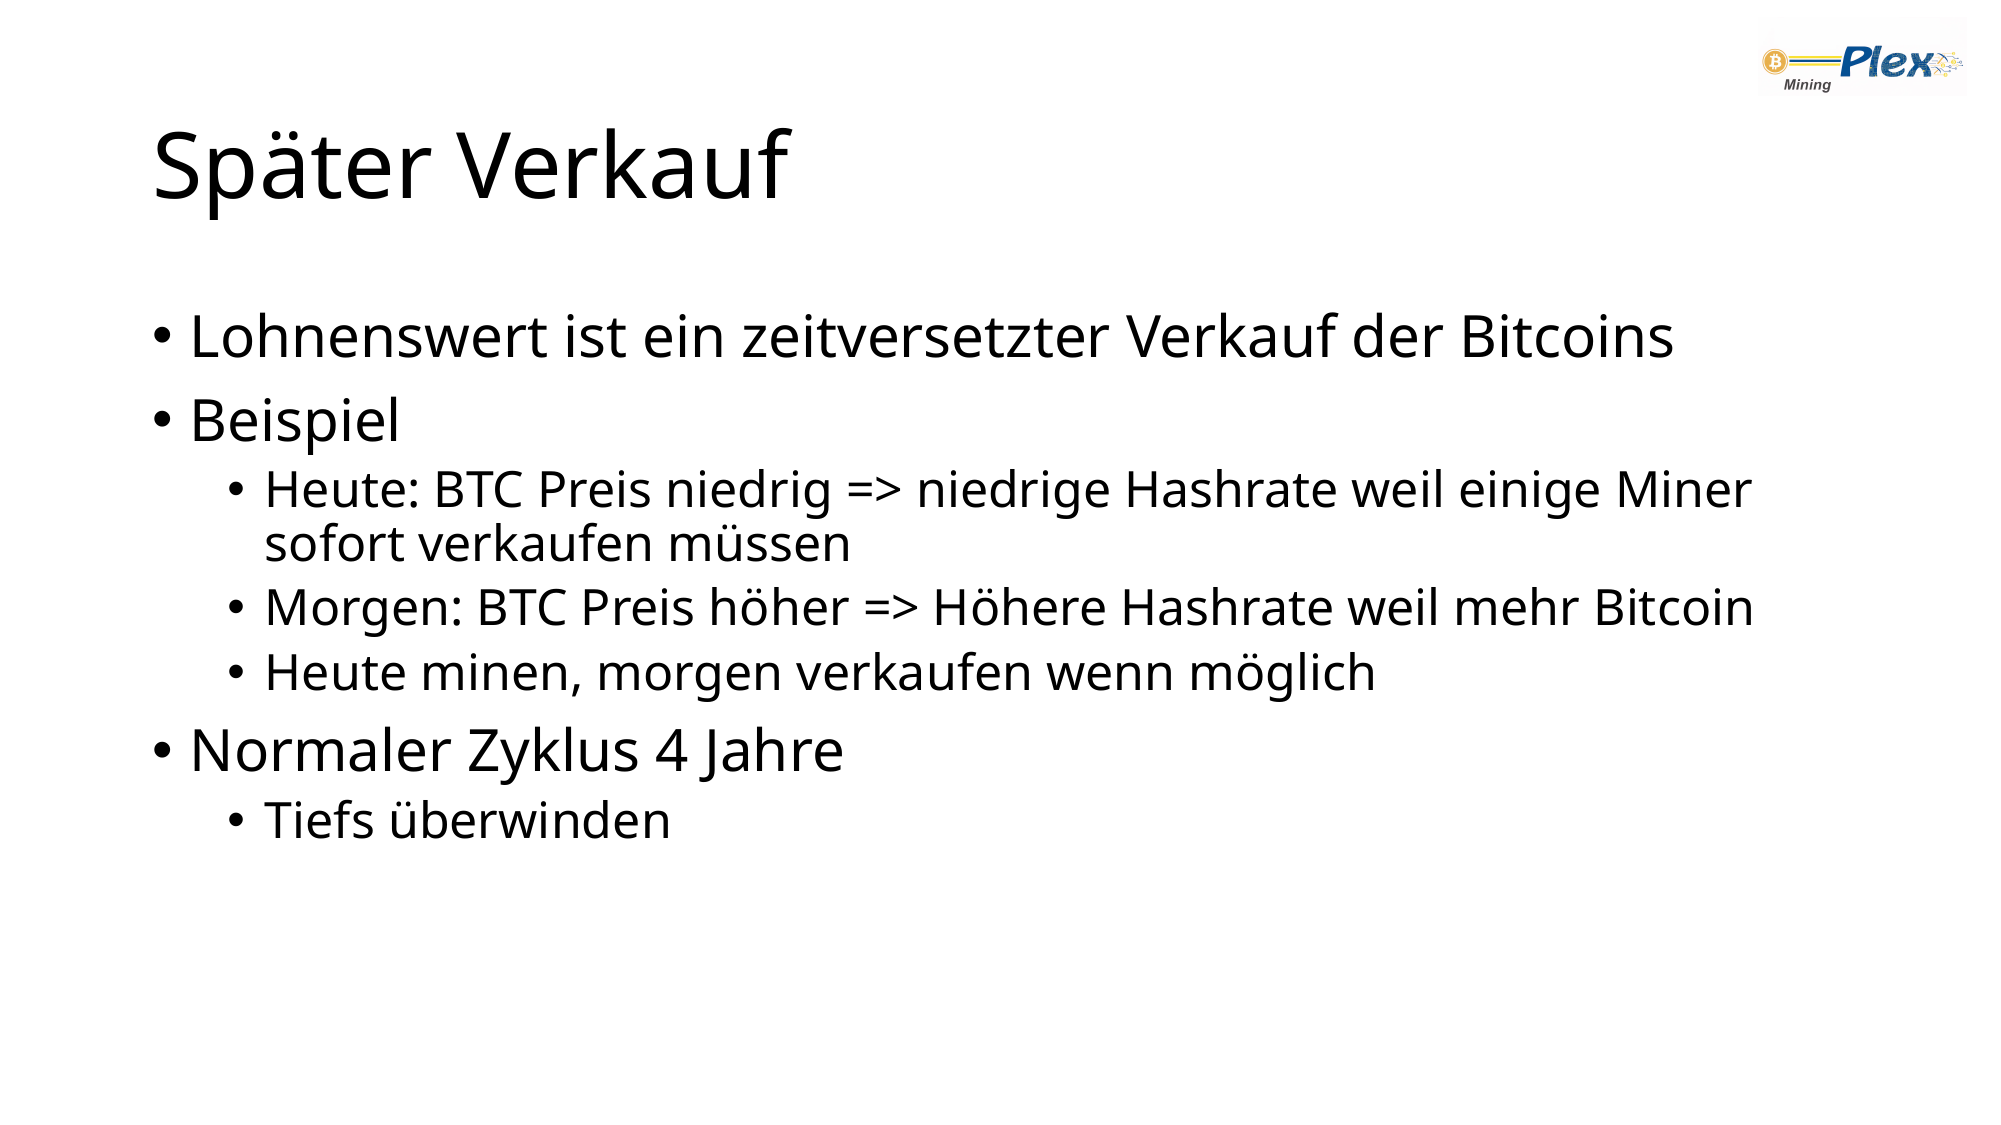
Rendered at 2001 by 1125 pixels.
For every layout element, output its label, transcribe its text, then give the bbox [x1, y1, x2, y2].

title Später Verkauf [137, 59, 1863, 278]
list Lohnenswert ist ein zeitversetzter Verkauf der Bitcoins Beispiel Heute: BTC Preis niedrig => niedrige Hashrate weil einige Miner sofort verkaufen müssen Morgen: BTC Preis höher => Höhere Hashrate weil mehr Bitcoin Heute minen, morgen verkaufen wenn möglich Normaler Zyklus 4 Jahre Tiefs überwinden [137, 299, 1863, 1014]
picture [1758, 17, 1967, 96]
